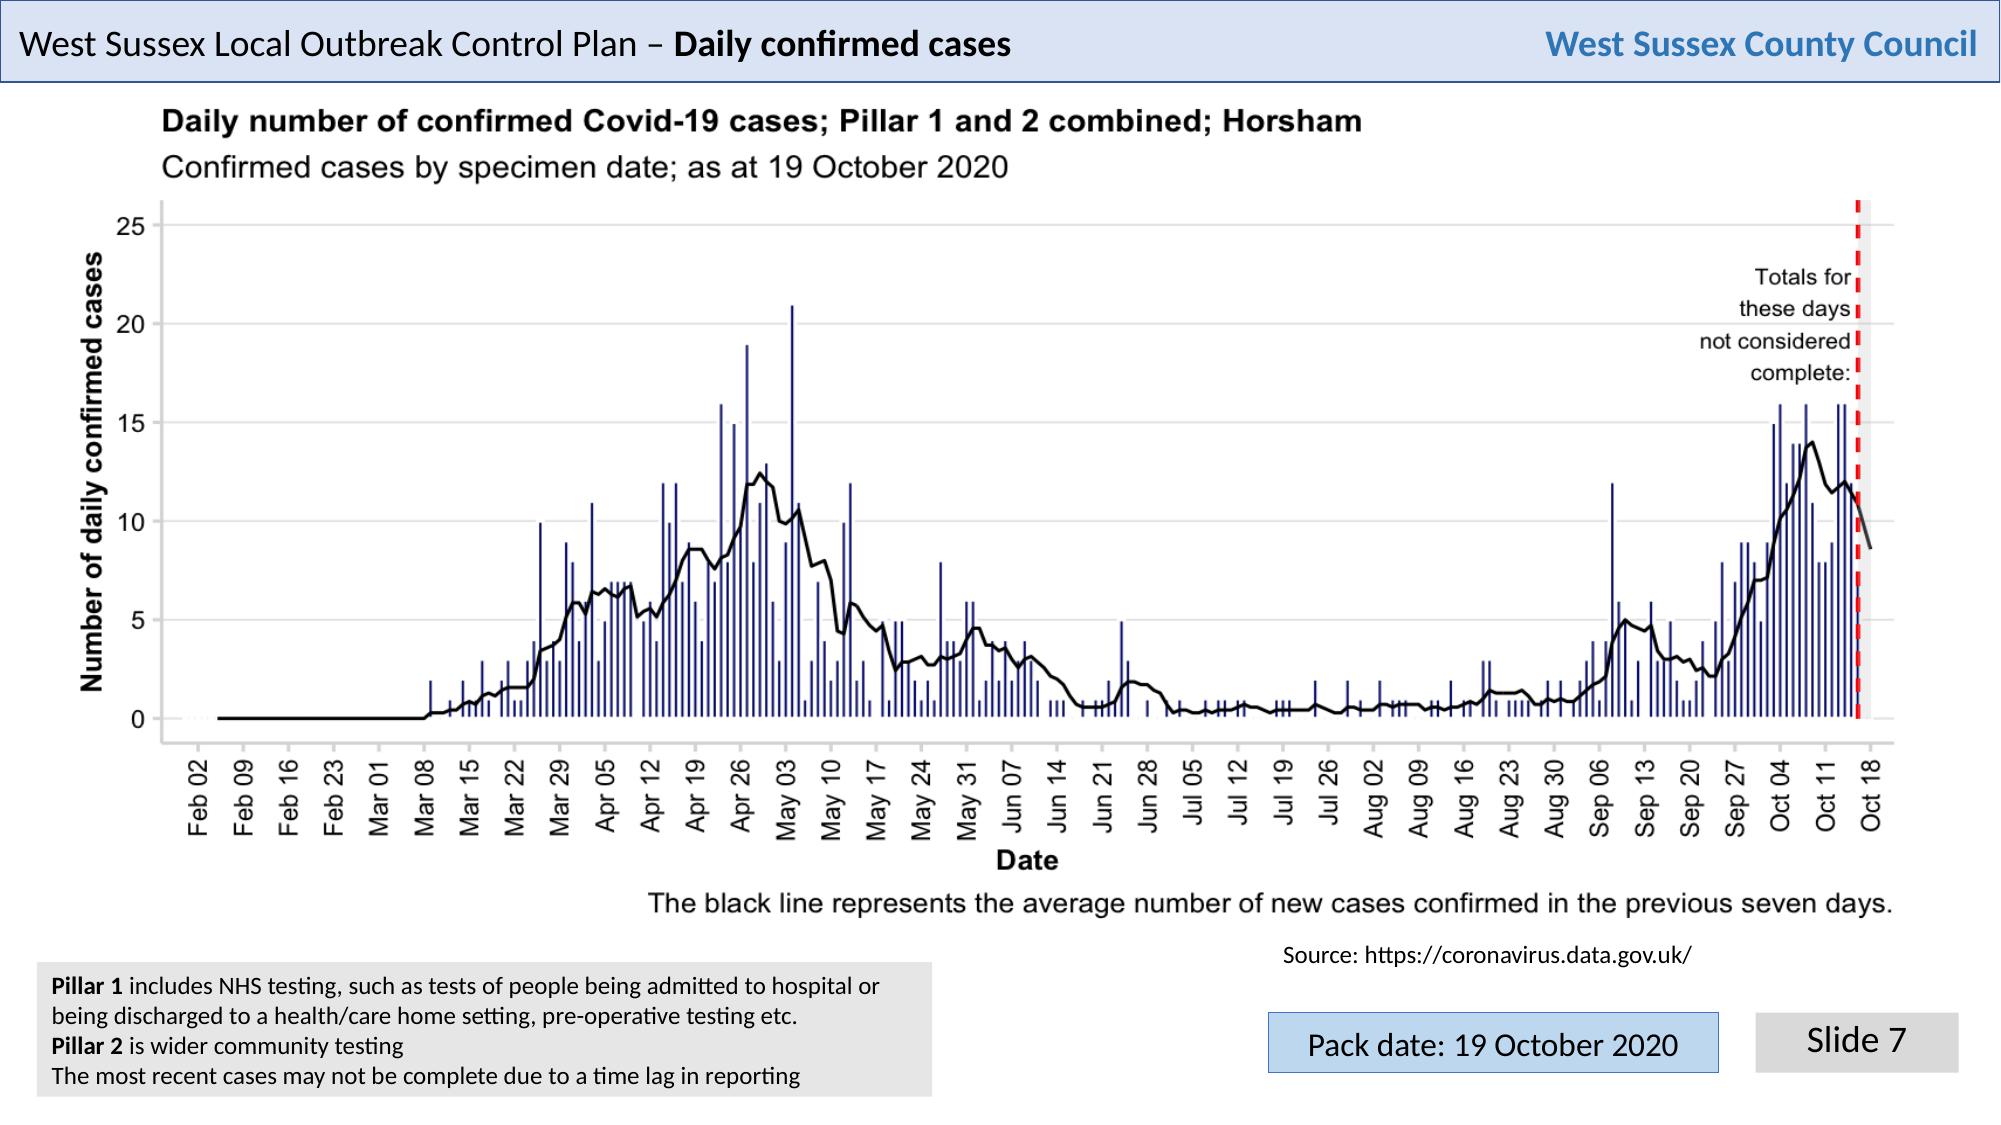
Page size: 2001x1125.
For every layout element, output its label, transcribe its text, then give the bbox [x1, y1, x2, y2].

picture [63, 91, 1912, 935]
list Slide 7 [1755, 1012, 1959, 1073]
list Source: https://coronavirus.data.gov.uk/ [1268, 935, 1912, 995]
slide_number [1268, 1012, 1719, 1073]
